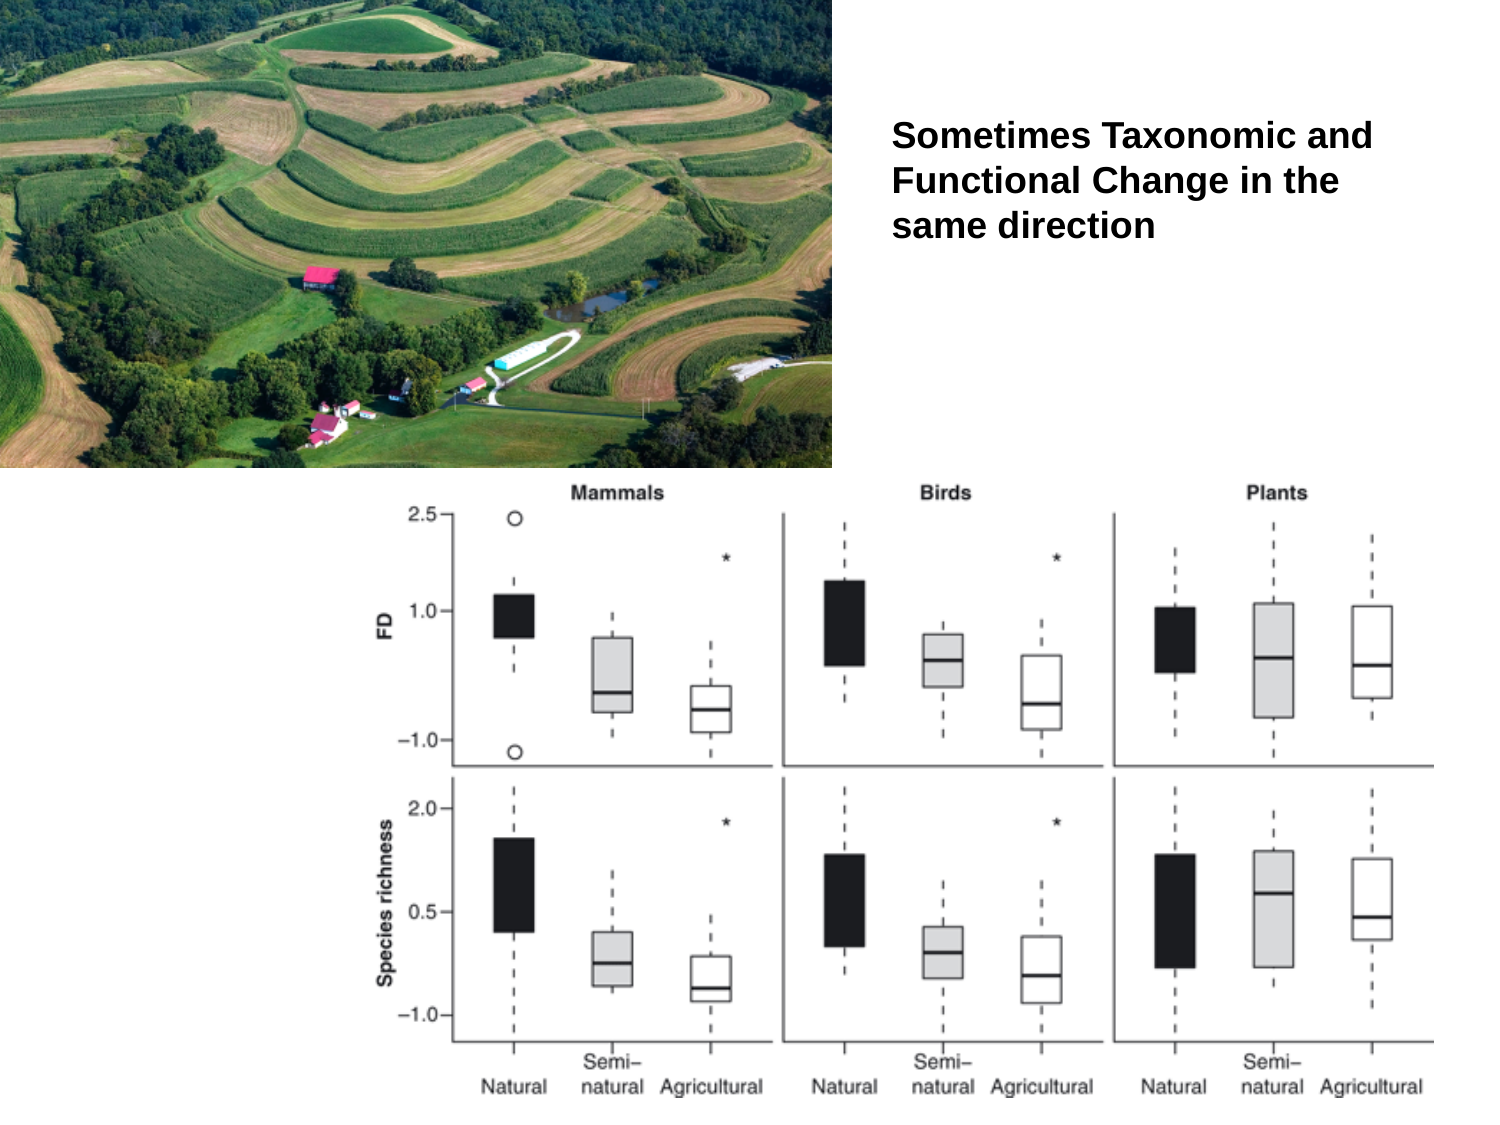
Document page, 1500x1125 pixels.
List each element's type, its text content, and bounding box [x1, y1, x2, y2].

picture [0, 0, 832, 468]
picture [373, 482, 1435, 1098]
text_box Sometimes Taxonomic and Functional Change in the same direction [876, 103, 1451, 254]
